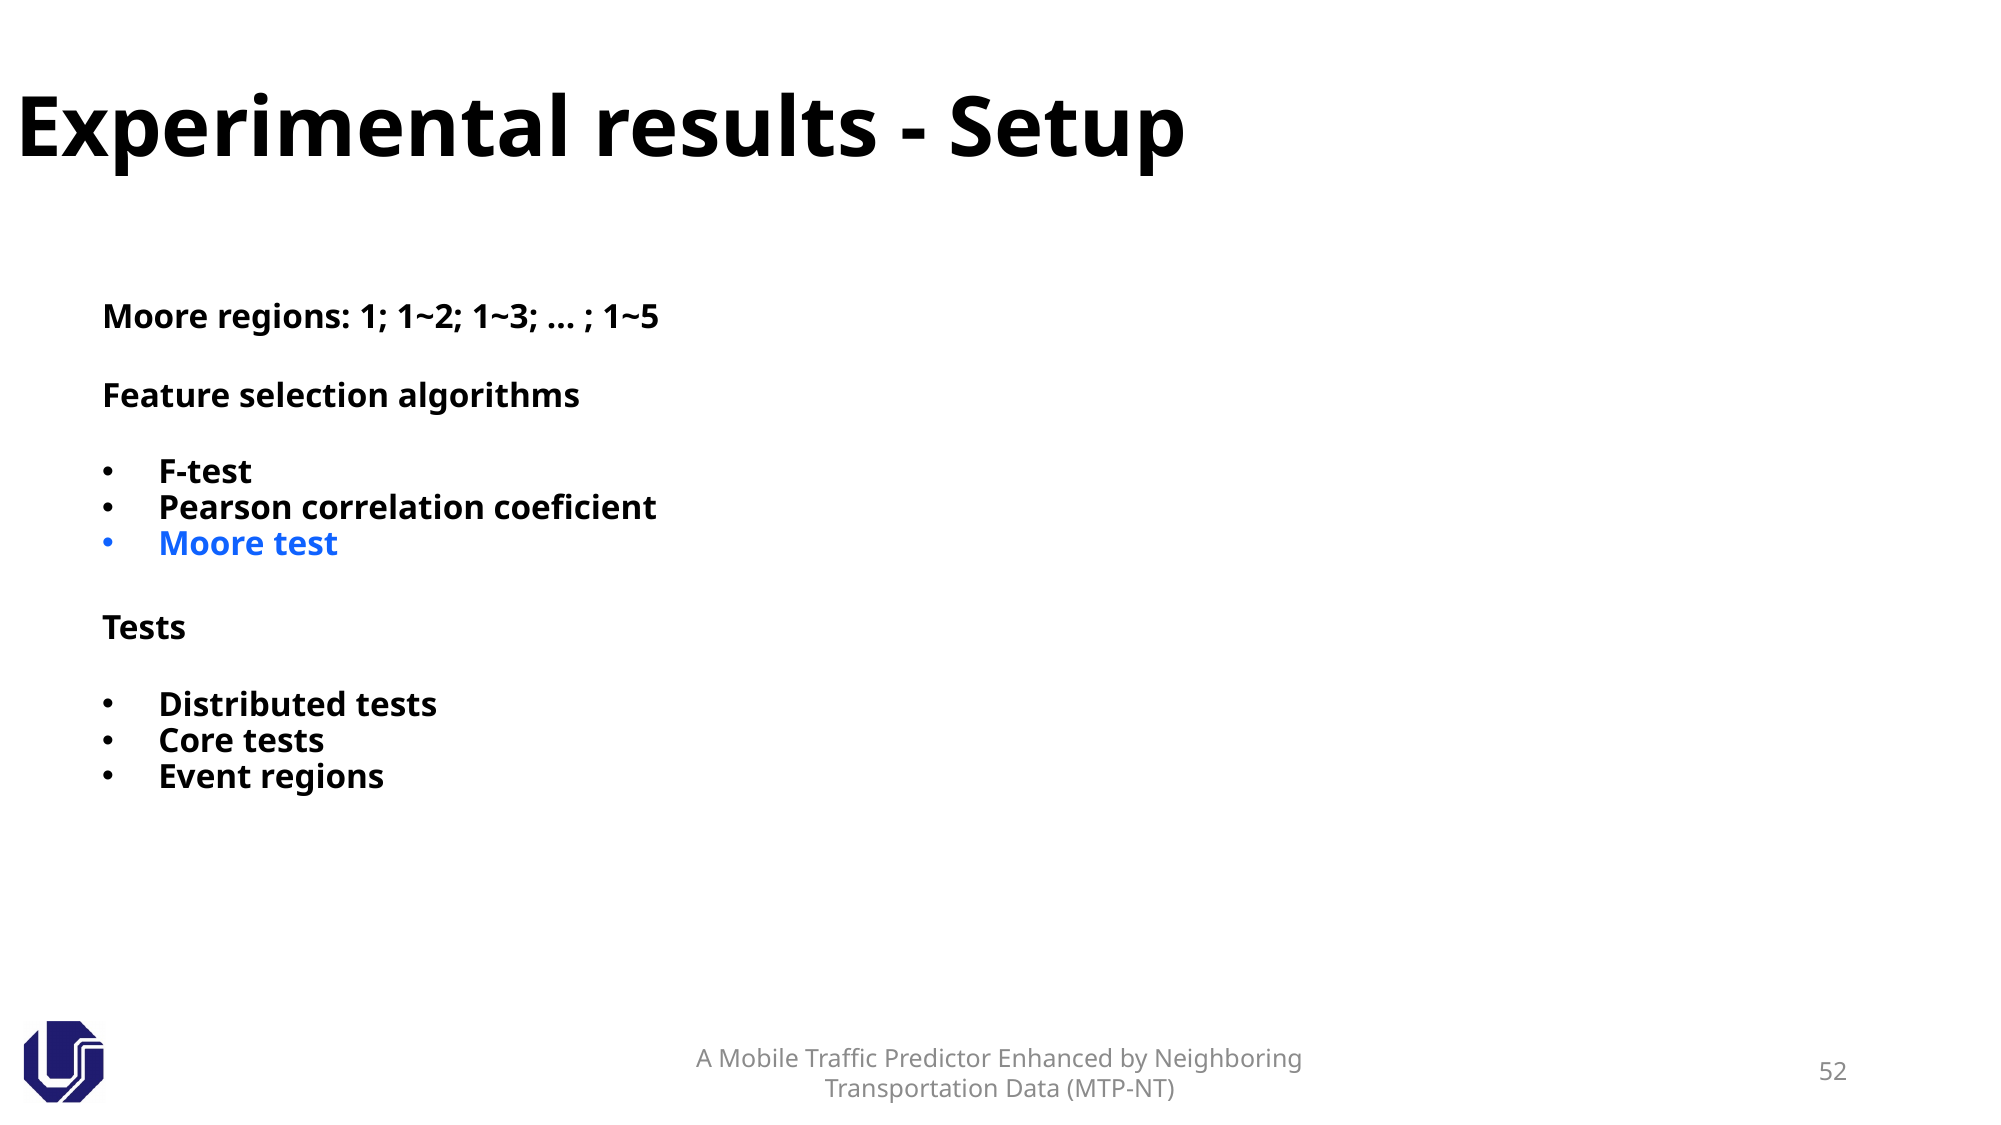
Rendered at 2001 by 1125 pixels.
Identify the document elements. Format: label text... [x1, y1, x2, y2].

title Moore regions: 1; 1~2; 1~3; … ; 1~5 [87, 292, 1840, 371]
slide_number 52 [1412, 1042, 1863, 1103]
text_box Distributed tests Core tests Event regions [87, 680, 1840, 819]
text_box Tests [87, 603, 1840, 664]
picture [23, 1021, 106, 1103]
text_box Feature selection algorithms [87, 371, 1840, 432]
text_box Experimental results - Setup [0, 17, 1978, 230]
footer A Mobile Traffic Predictor Enhanced by Neighboring Transportation Data (MTP-NT) [662, 1042, 1338, 1103]
text_box F-test Pearson correlation coeficient Moore test [87, 447, 1840, 586]
